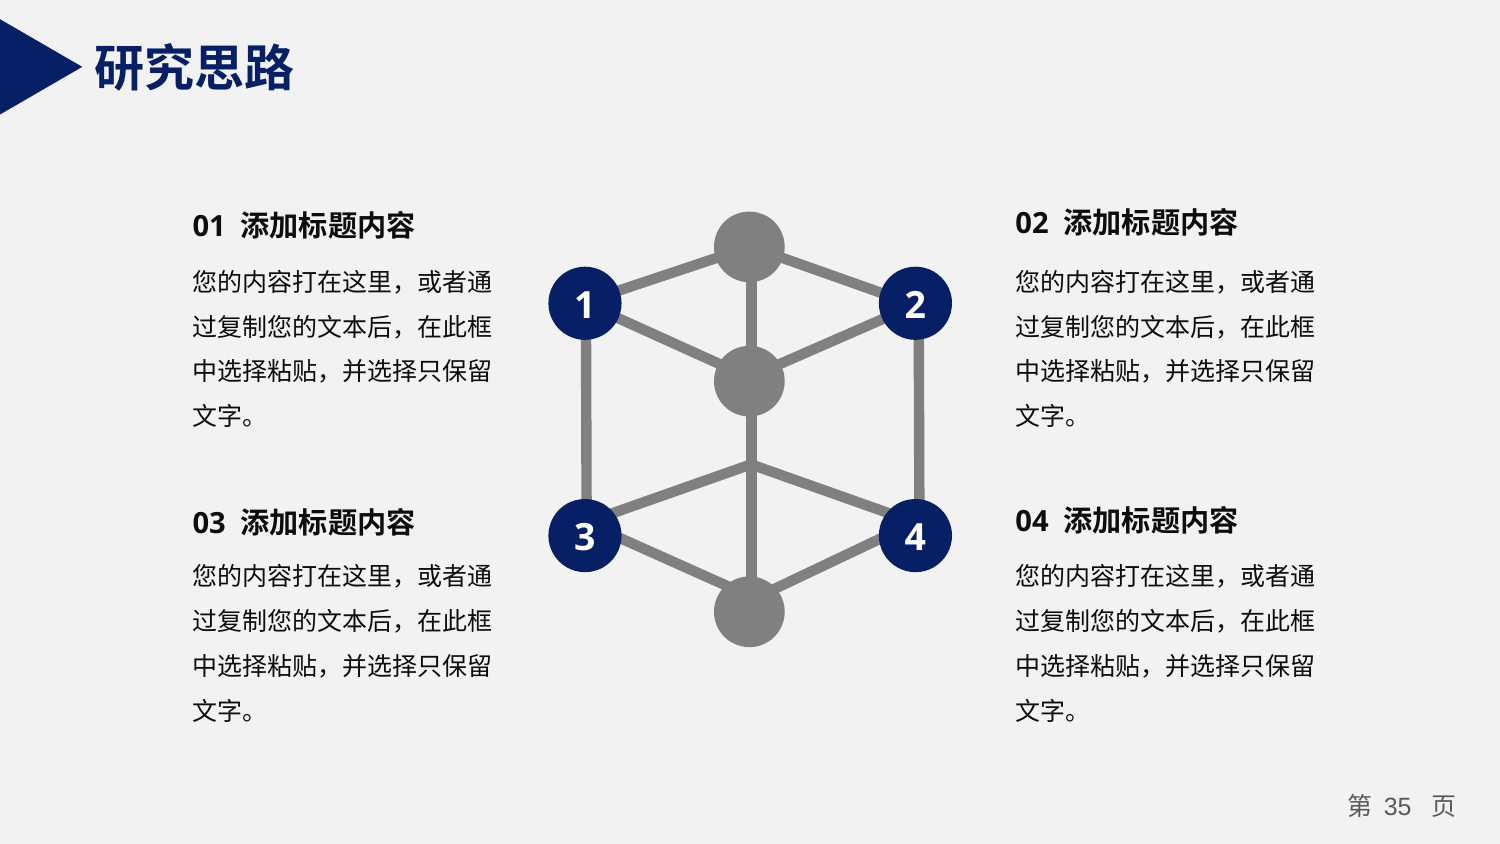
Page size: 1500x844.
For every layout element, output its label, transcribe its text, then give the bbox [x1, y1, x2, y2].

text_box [1000, 197, 1331, 436]
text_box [1000, 495, 1350, 730]
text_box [548, 211, 953, 648]
text_box 研究思路 [79, 29, 310, 105]
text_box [177, 496, 524, 730]
text_box [0, 19, 83, 115]
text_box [177, 199, 508, 437]
